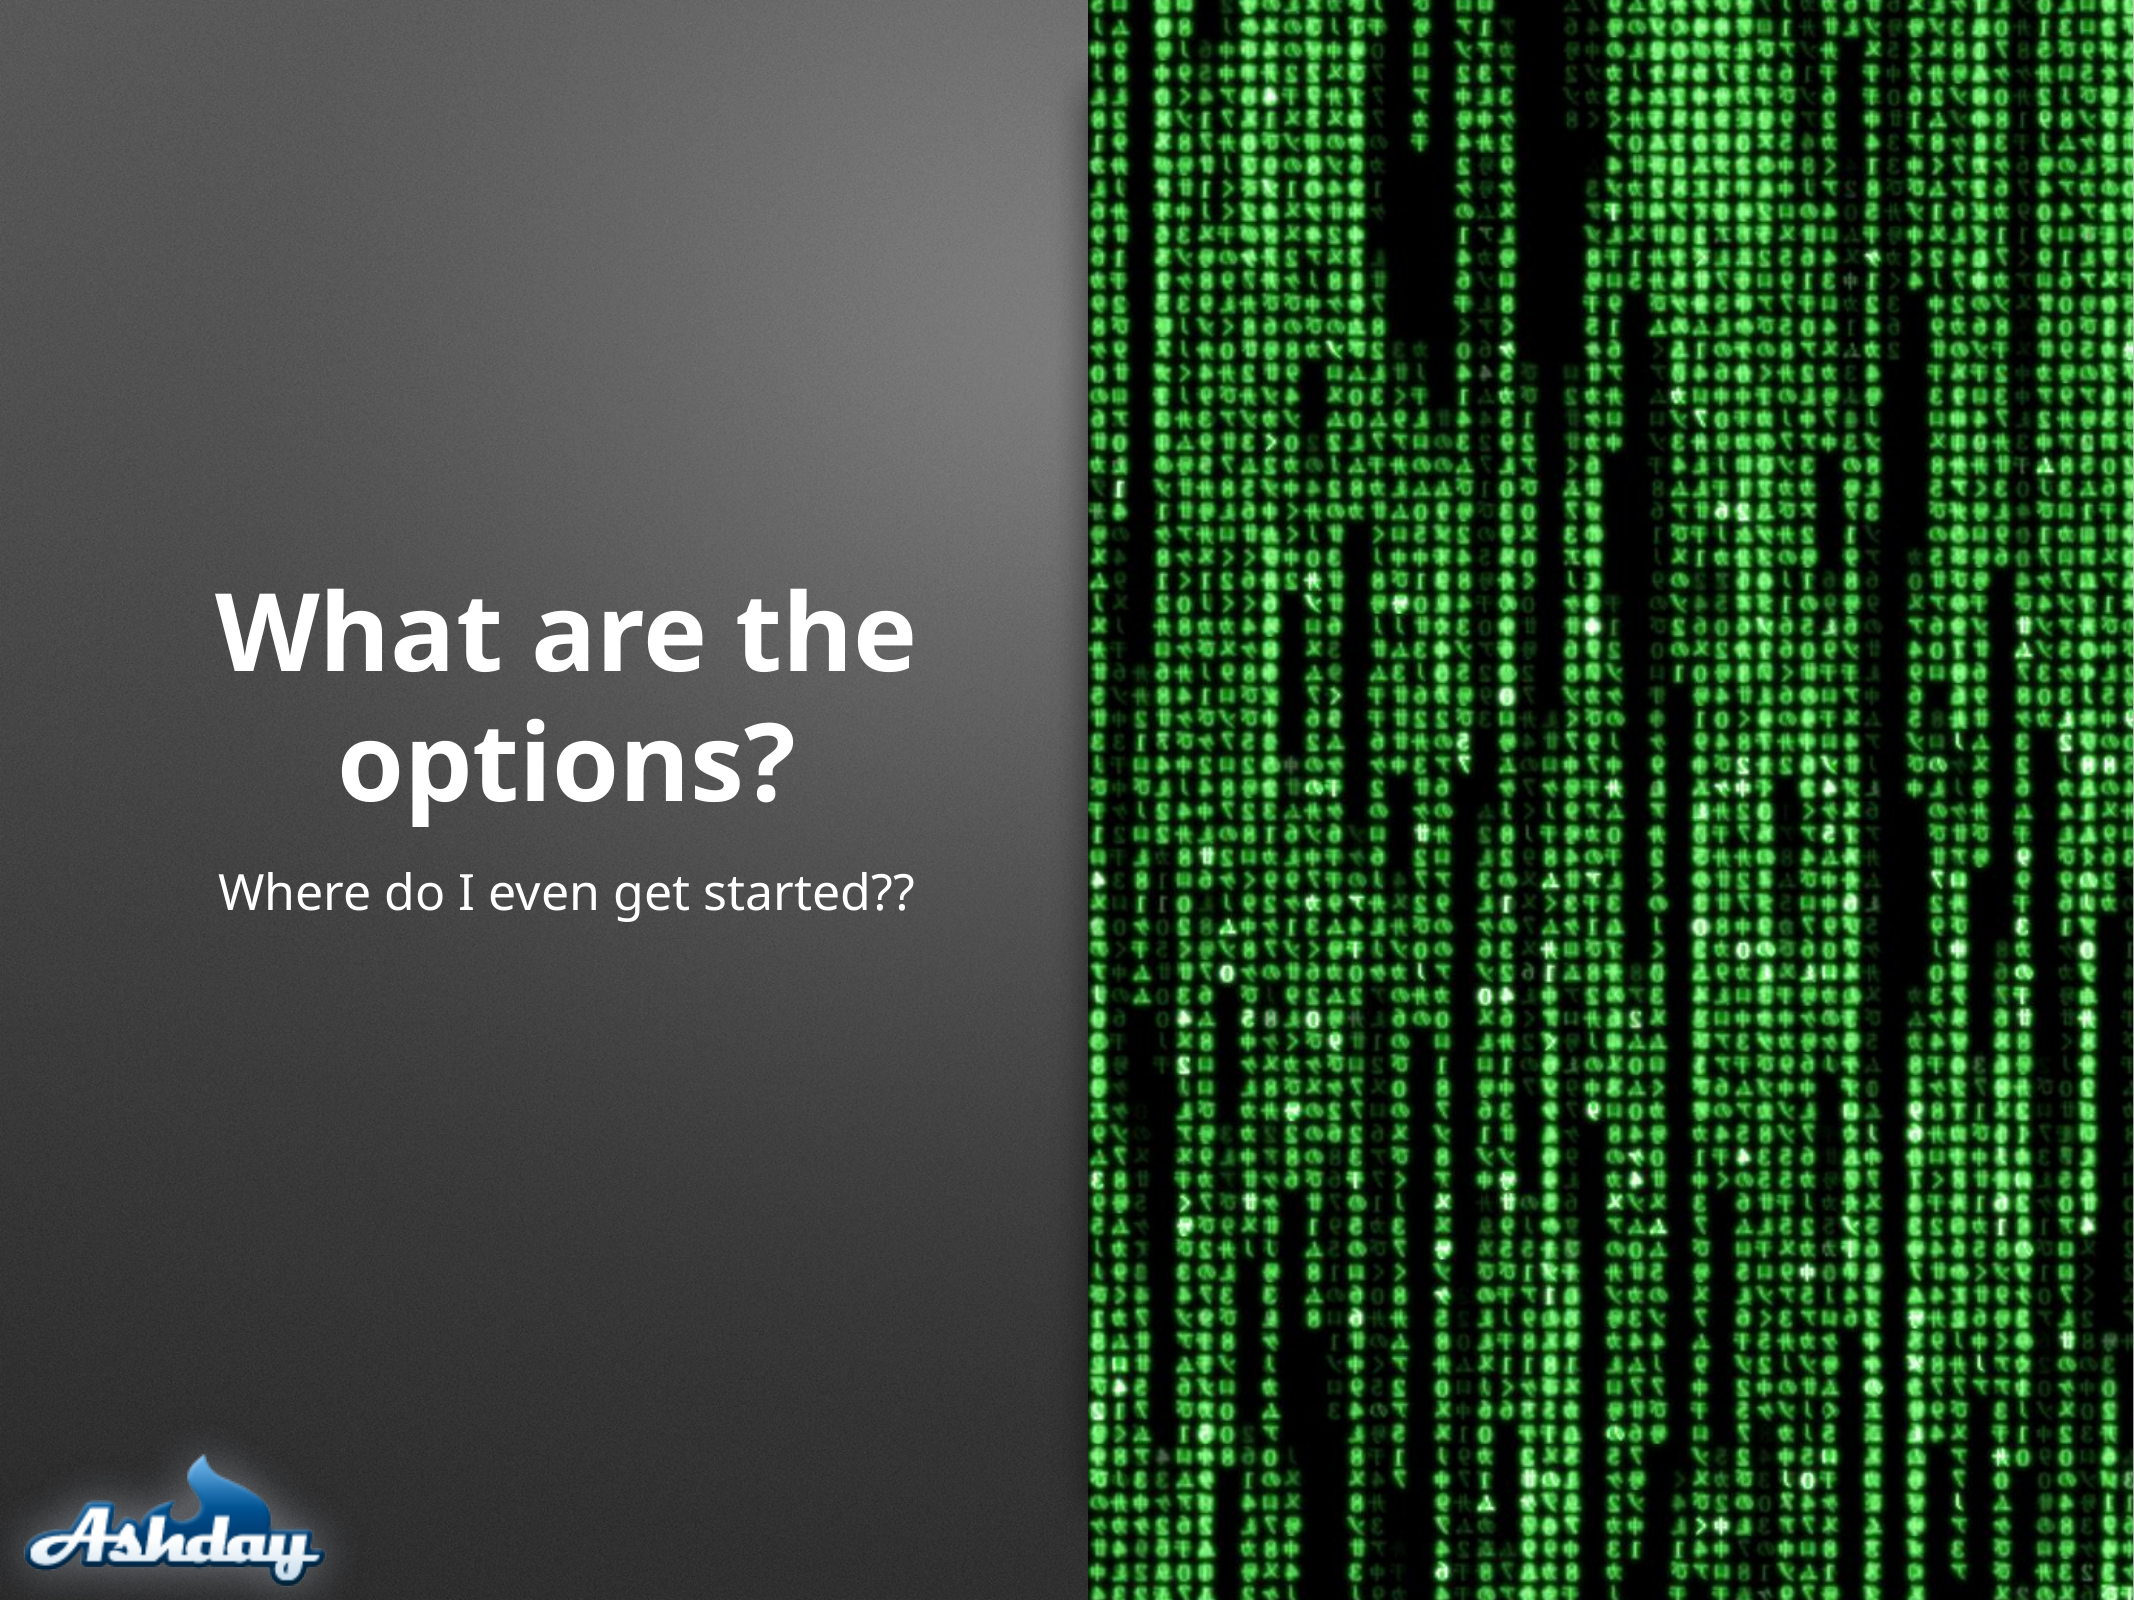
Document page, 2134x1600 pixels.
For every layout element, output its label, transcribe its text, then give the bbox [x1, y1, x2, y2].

list Where do I even get started?? [124, 859, 1009, 1486]
title What are the options? [124, 68, 1009, 824]
picture [0, 0, 2134, 1600]
